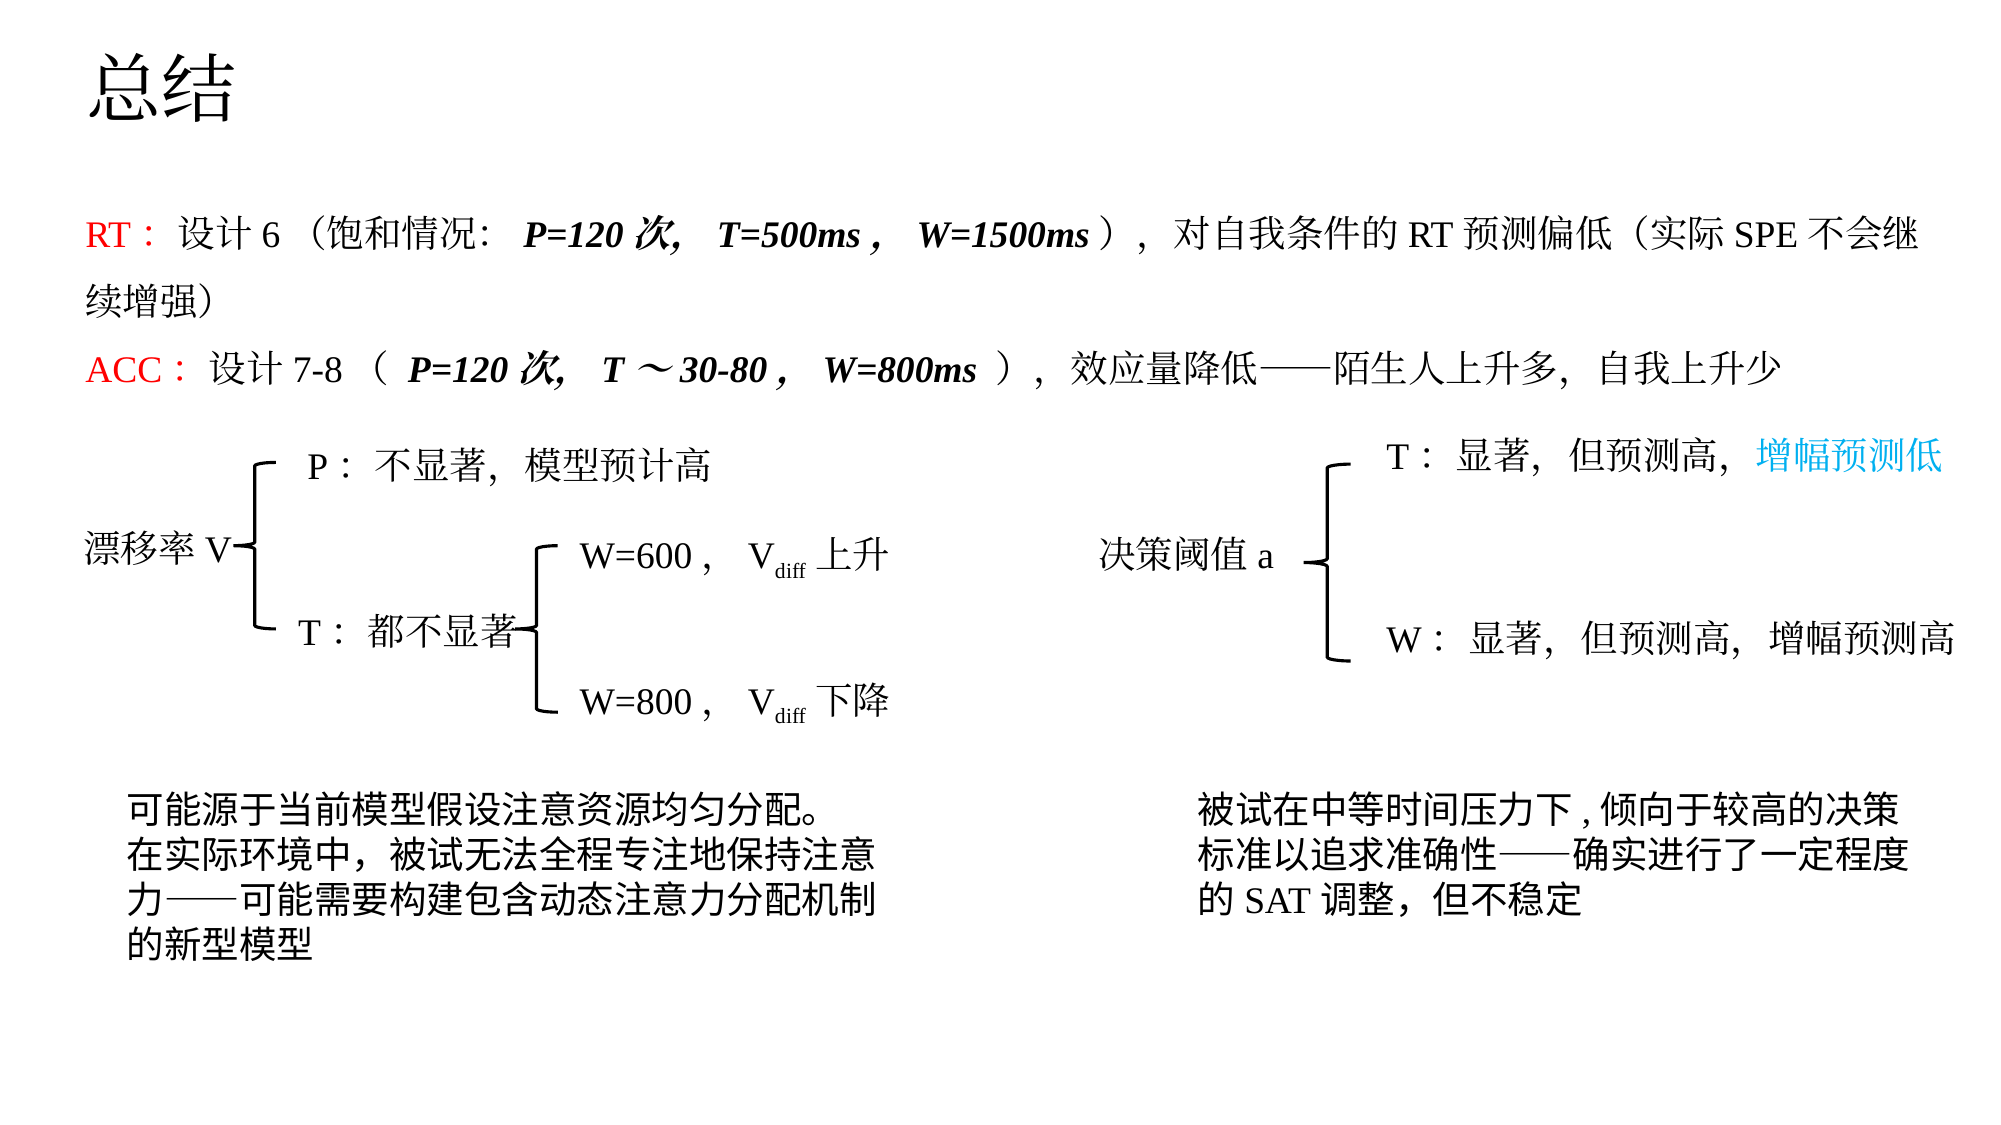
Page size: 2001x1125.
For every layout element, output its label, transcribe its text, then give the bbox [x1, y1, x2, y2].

text_box 可能源于当前模型假设注意资源均匀分配。 在实际环境中，被试无法全程专注地保持注意力——可能需要构建包含动态注意力分配机制的新型模型 [112, 778, 908, 974]
text_box 被试在中等时间压力下,倾向于较高的决策标准以追求准确性——确实进行了一定程度的SAT调整，但不稳定 [1183, 778, 1945, 929]
text_box RT：设计6（饱和情况：P=120次，T=500ms，W=1500ms），对自我条件的RT预测偏低（实际SPE不会继续增强） ACC：设计7-8（ P=120次，T～30-80，W=800ms ），效应量降低——陌生人上升多，自我上升少 [70, 180, 1945, 398]
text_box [77, 433, 885, 727]
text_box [1086, 423, 1970, 669]
text_box 总结 [71, 34, 252, 140]
